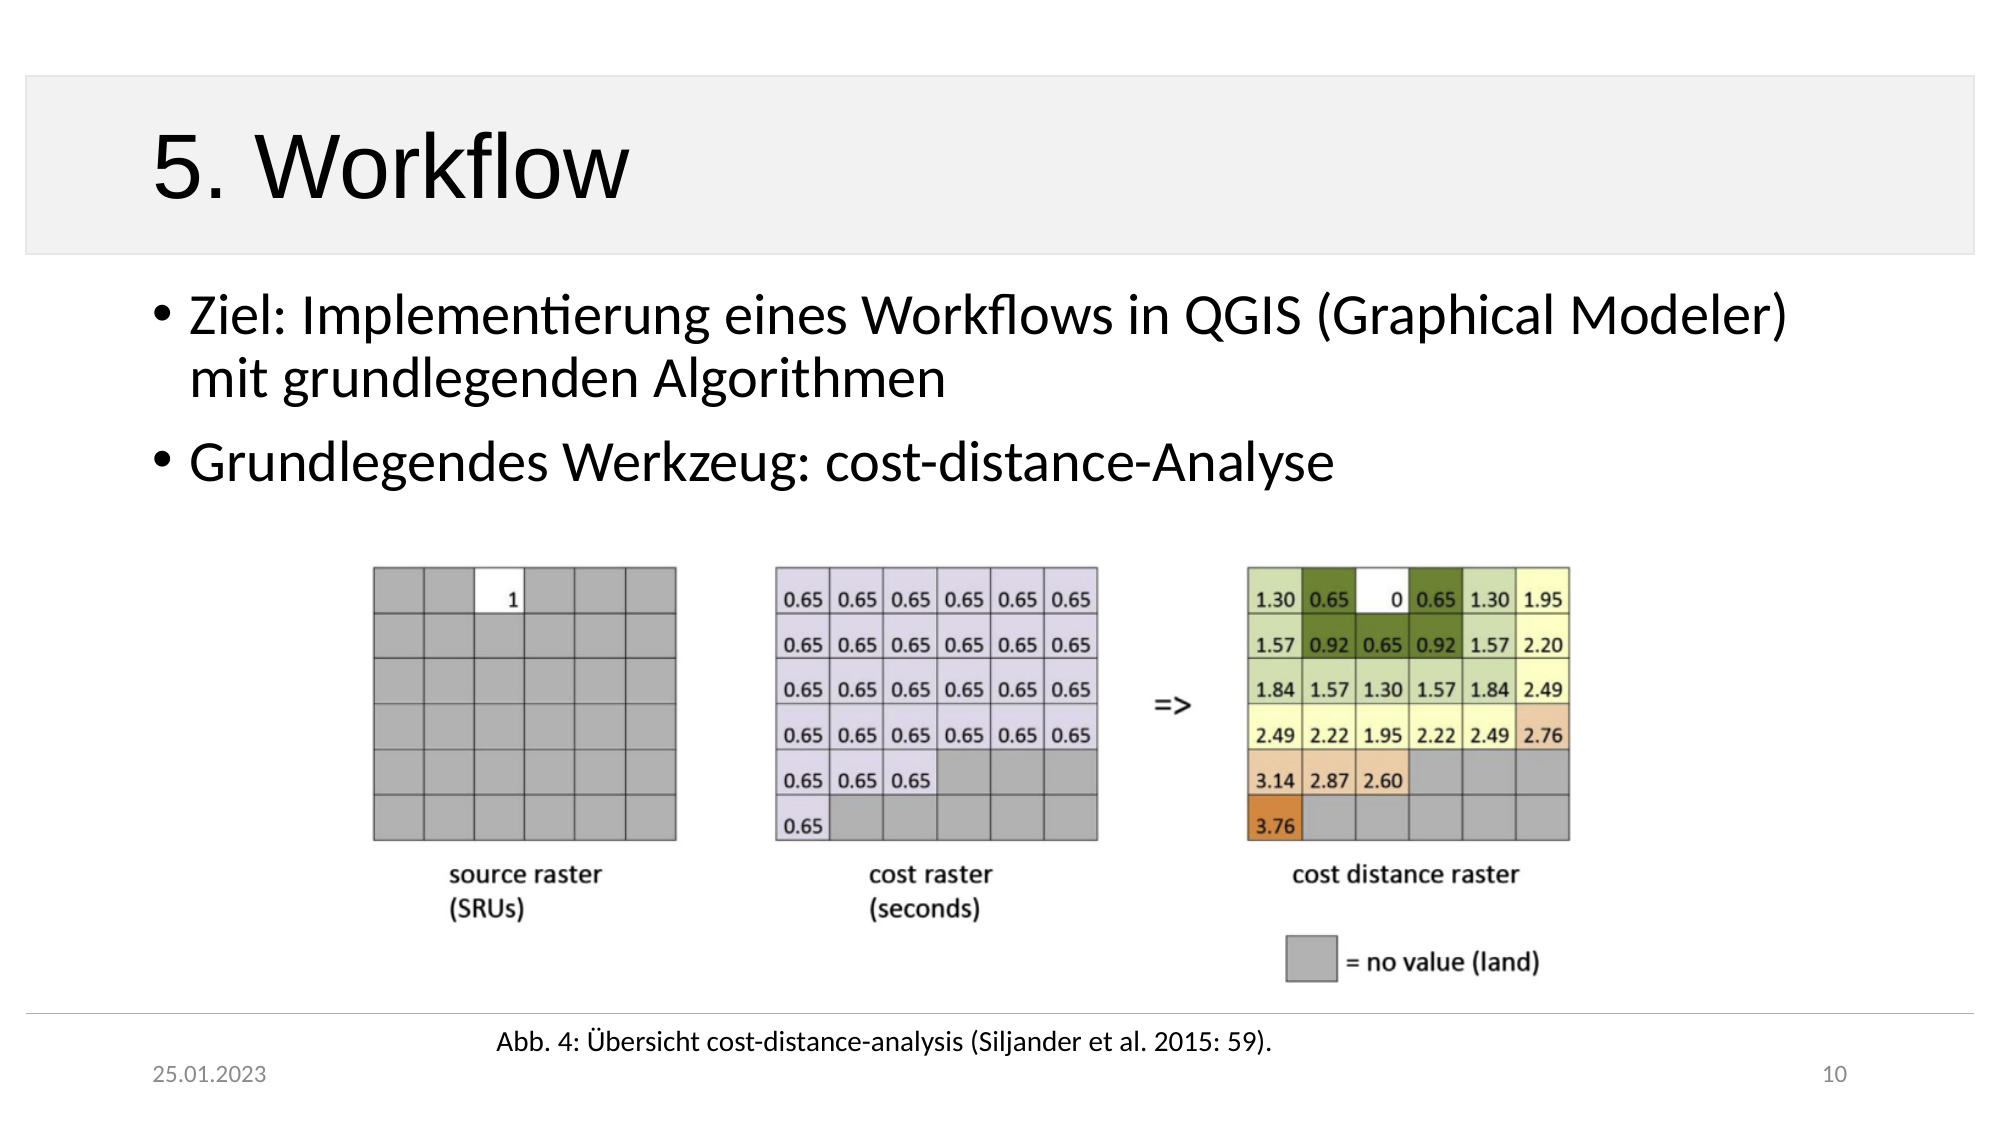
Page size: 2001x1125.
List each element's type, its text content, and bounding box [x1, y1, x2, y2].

text_box Abb. 4: Übersicht cost-distance-analysis (Siljander et al. 2015: 59). [481, 1015, 1772, 1065]
list Ziel: Implementierung eines Workflows in QGIS (Graphical Modeler) mit grundlegenden Algorithmen Grundlegendes Werkzeug: cost-distance-Analyse [137, 276, 1863, 991]
text_box [1863, 75, 1975, 255]
text_box [25, 75, 137, 255]
picture [347, 544, 1594, 1000]
slide_number 10 [1412, 1042, 1863, 1103]
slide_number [137, 1042, 588, 1103]
title 5. Workflow [137, 59, 1863, 276]
